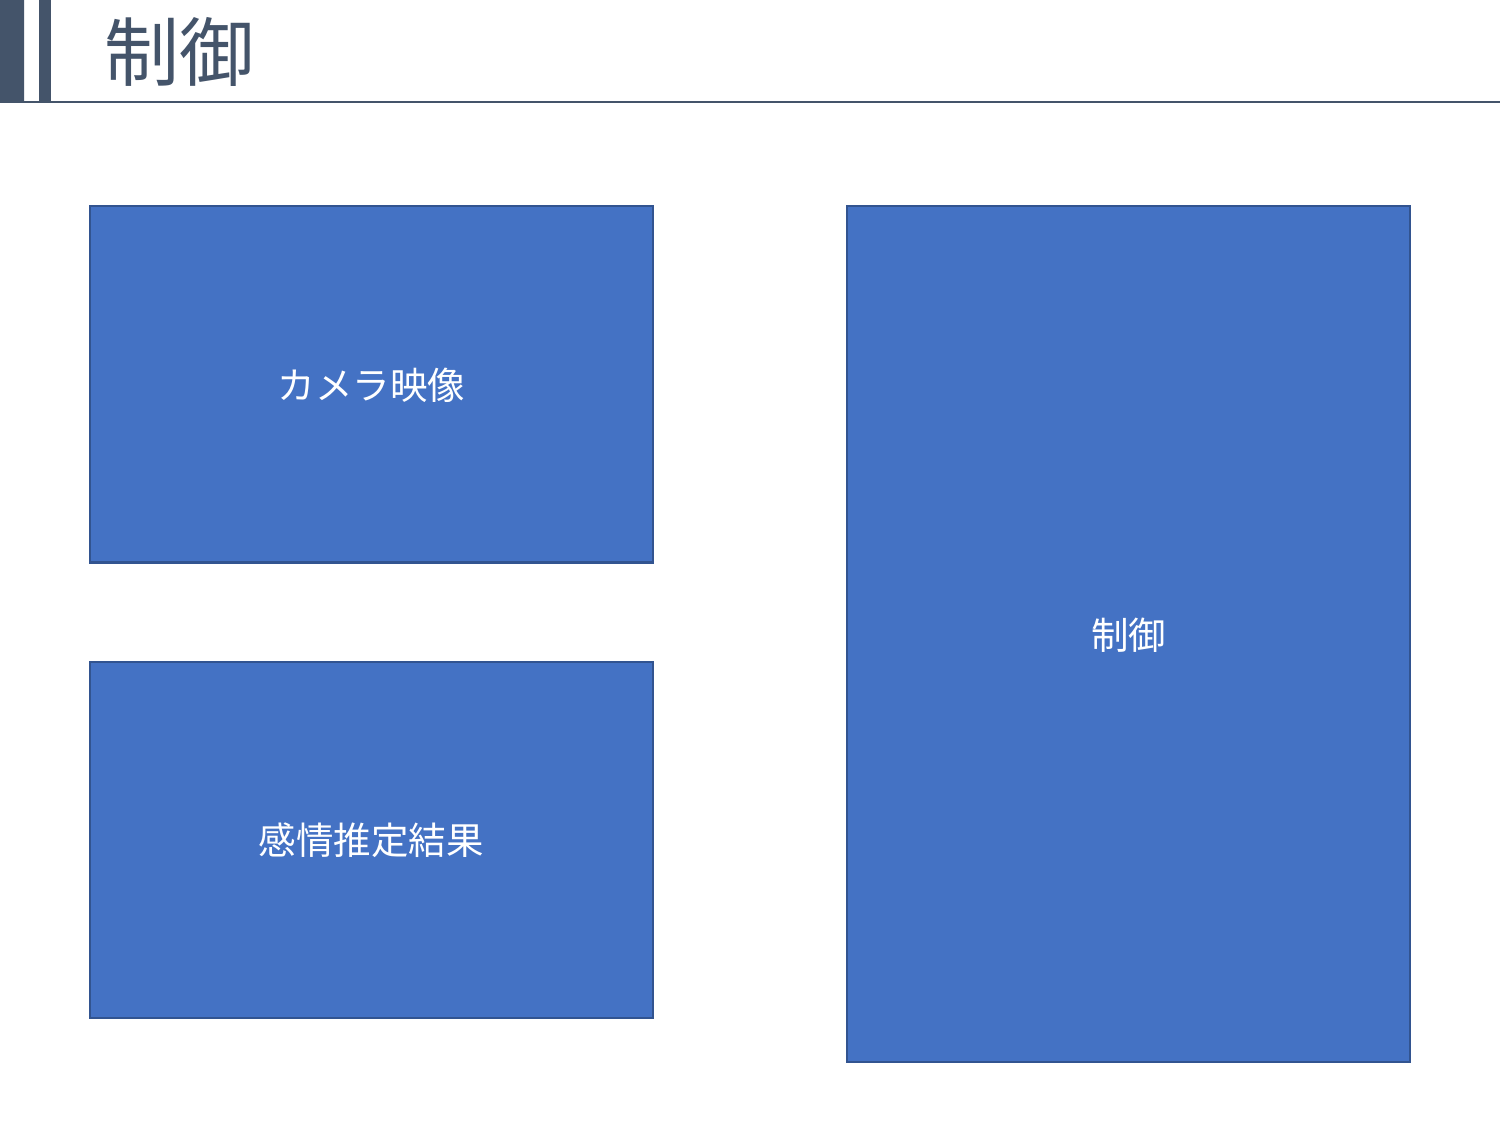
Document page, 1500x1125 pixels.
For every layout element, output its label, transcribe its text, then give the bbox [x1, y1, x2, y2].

text_box カメラ映像 [89, 205, 654, 564]
text_box 制御 [846, 205, 1411, 1063]
text_box [38, 0, 52, 101]
text_box [0, 0, 25, 101]
text_box 制御 [89, 0, 816, 101]
text_box 感情推定結果 [89, 661, 654, 1019]
